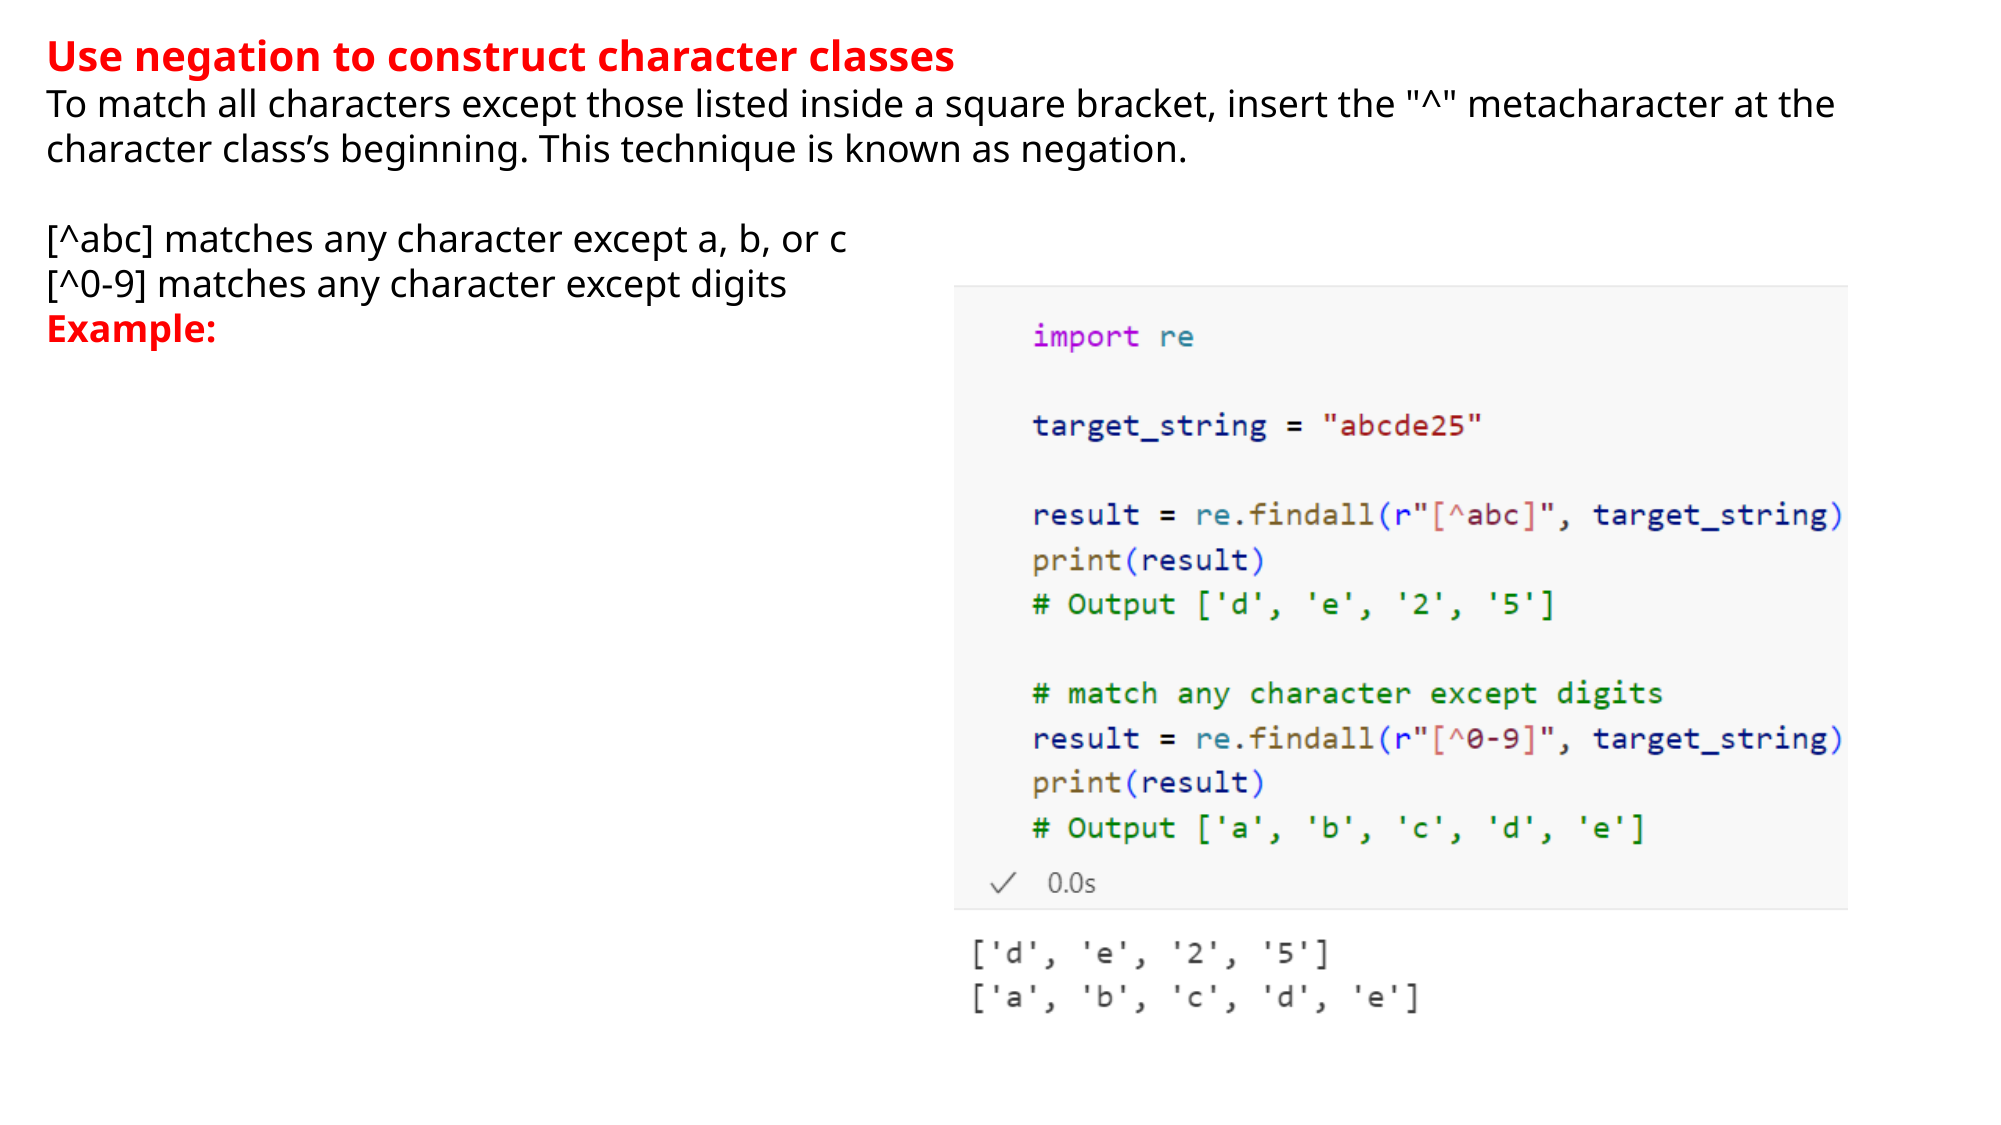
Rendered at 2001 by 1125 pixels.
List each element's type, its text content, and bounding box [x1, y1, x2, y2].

picture [954, 270, 1848, 1062]
text_box Use negation to construct character classes To match all characters except those listed inside a square bracket, insert the "^" metacharacter at the character class’s beginning. This technique is known as negation. [^abc] matches any character except a, b, or c [^0-9] matches any character except digits Example: [31, 22, 1947, 358]
